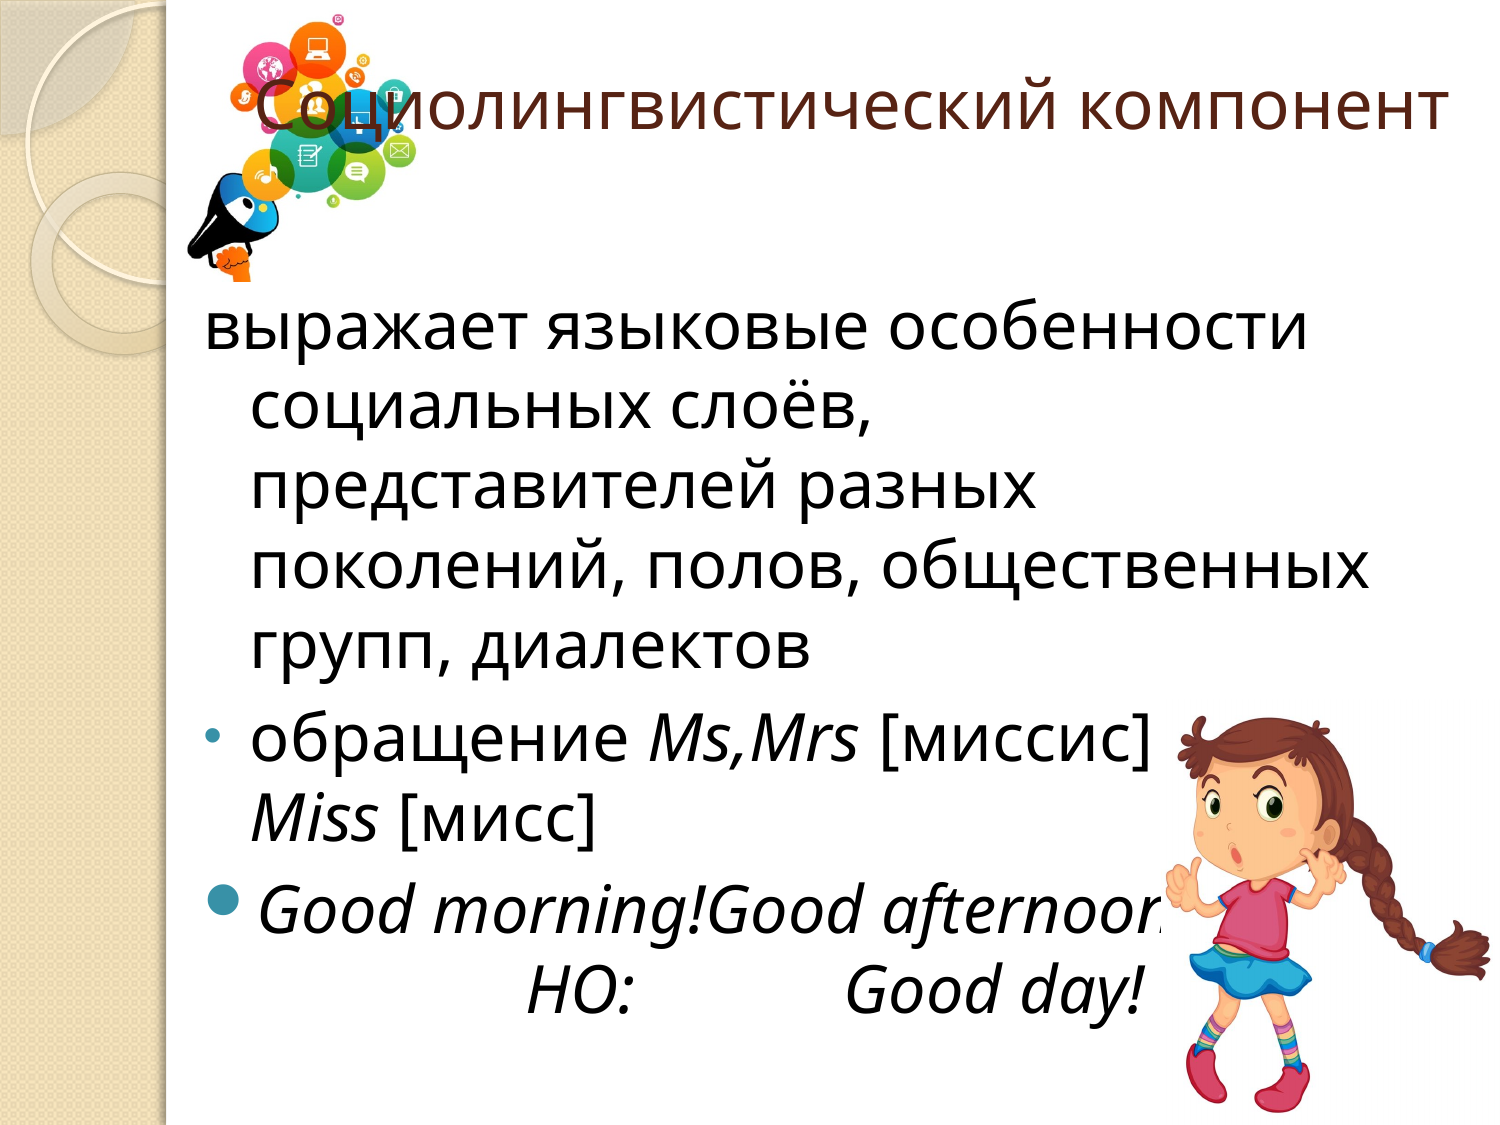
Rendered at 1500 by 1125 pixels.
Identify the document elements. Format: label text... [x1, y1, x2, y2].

picture [1161, 699, 1500, 1125]
list выражает языковые особенности социальных слоёв, представителей разных поколений, полов, общественных групп, диалектов обращение Ms,Mrs [миссис] Miss [мисс] Good morning!Good afternoon! НО: Good day! [174, 275, 1405, 1063]
picture [174, 0, 488, 282]
title Социолингвистический компонент [495, 50, 1468, 238]
